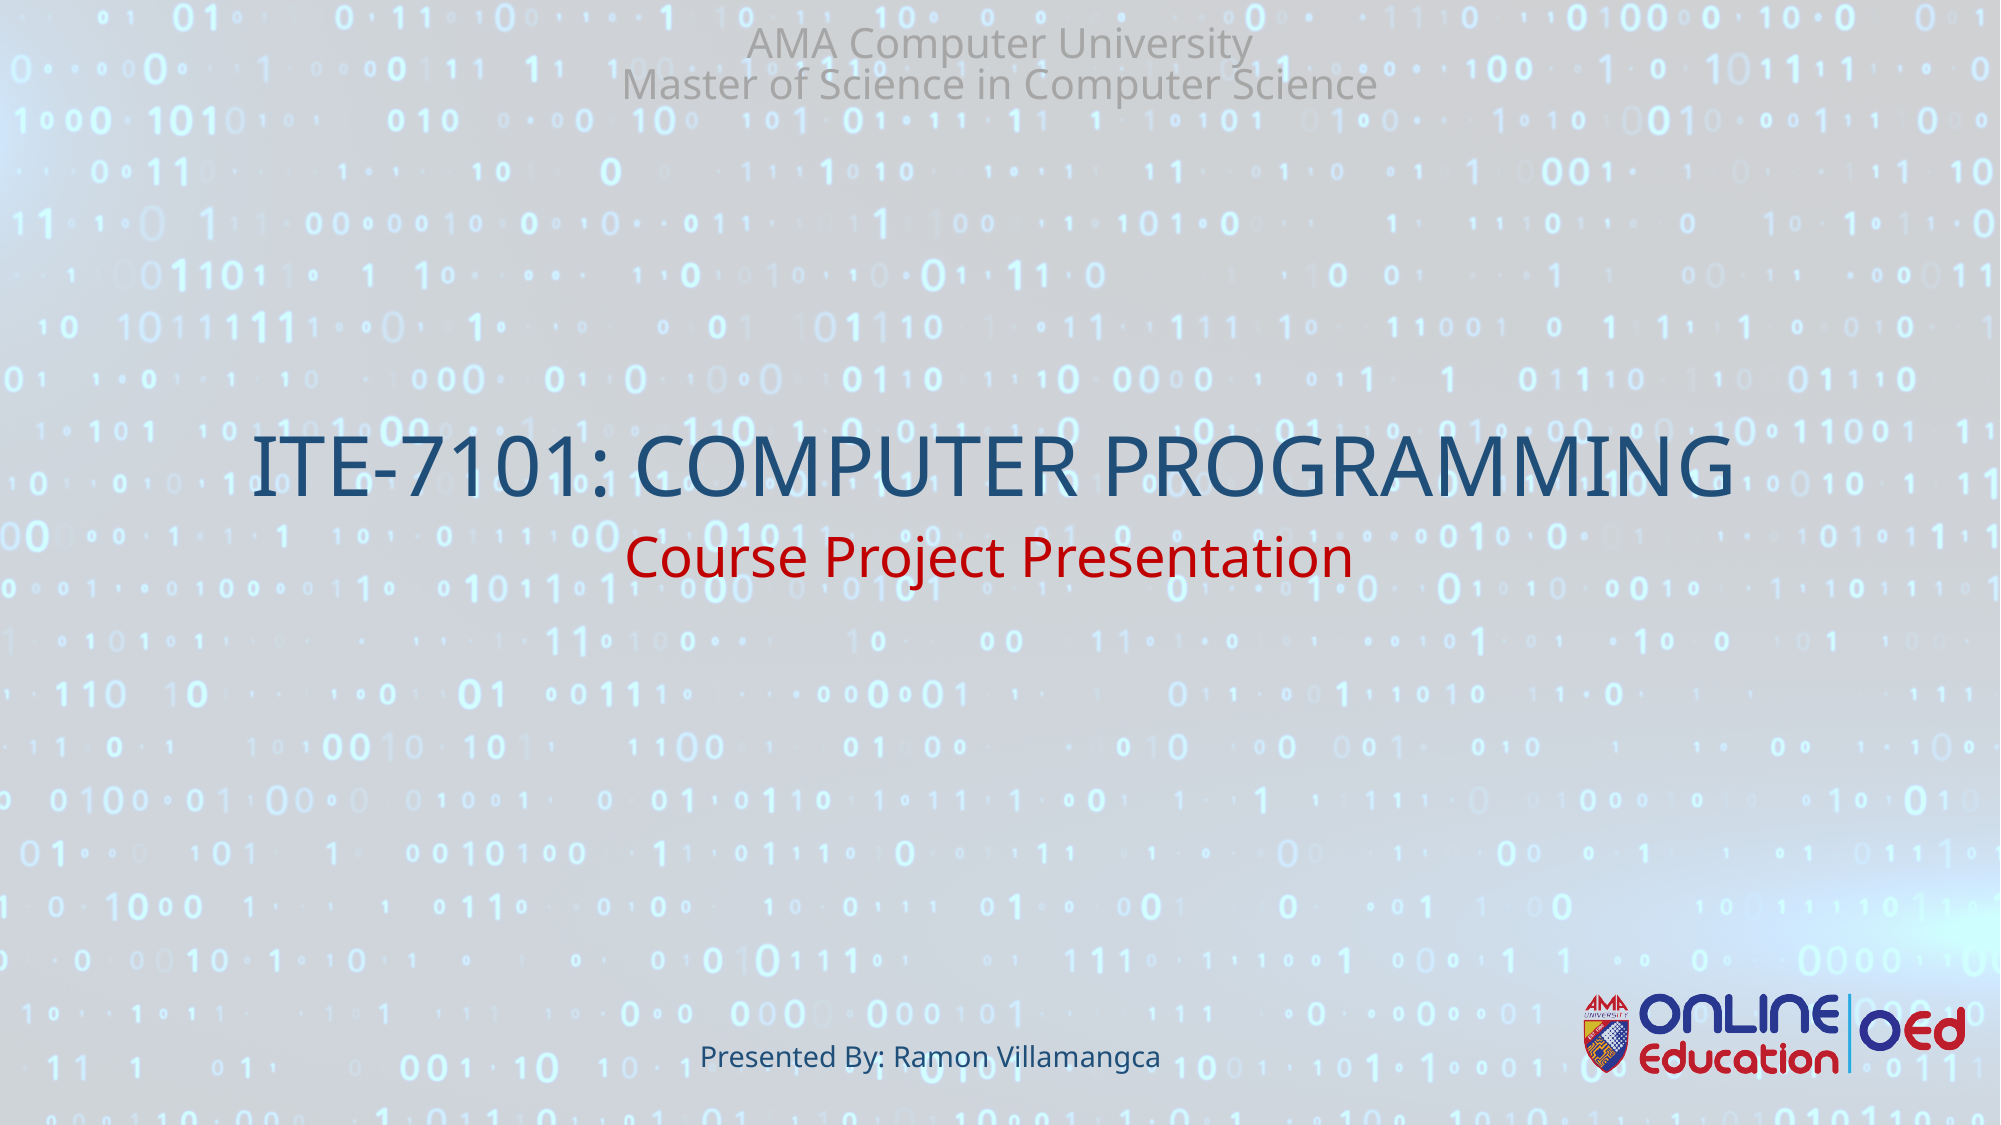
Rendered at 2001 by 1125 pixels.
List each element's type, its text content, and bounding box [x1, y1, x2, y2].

picture [1573, 976, 1978, 1093]
text_box Master of Science in Computer Science [451, 82, 1548, 123]
text_box AMA Computer University [451, 15, 1548, 82]
title ITE-7101: COMPUTER PROGRAMMING [236, 405, 1764, 522]
subtitle Course Project Presentation [609, 521, 1391, 604]
text_box Presented By: Ramon Villamangca [684, 1034, 1315, 1082]
